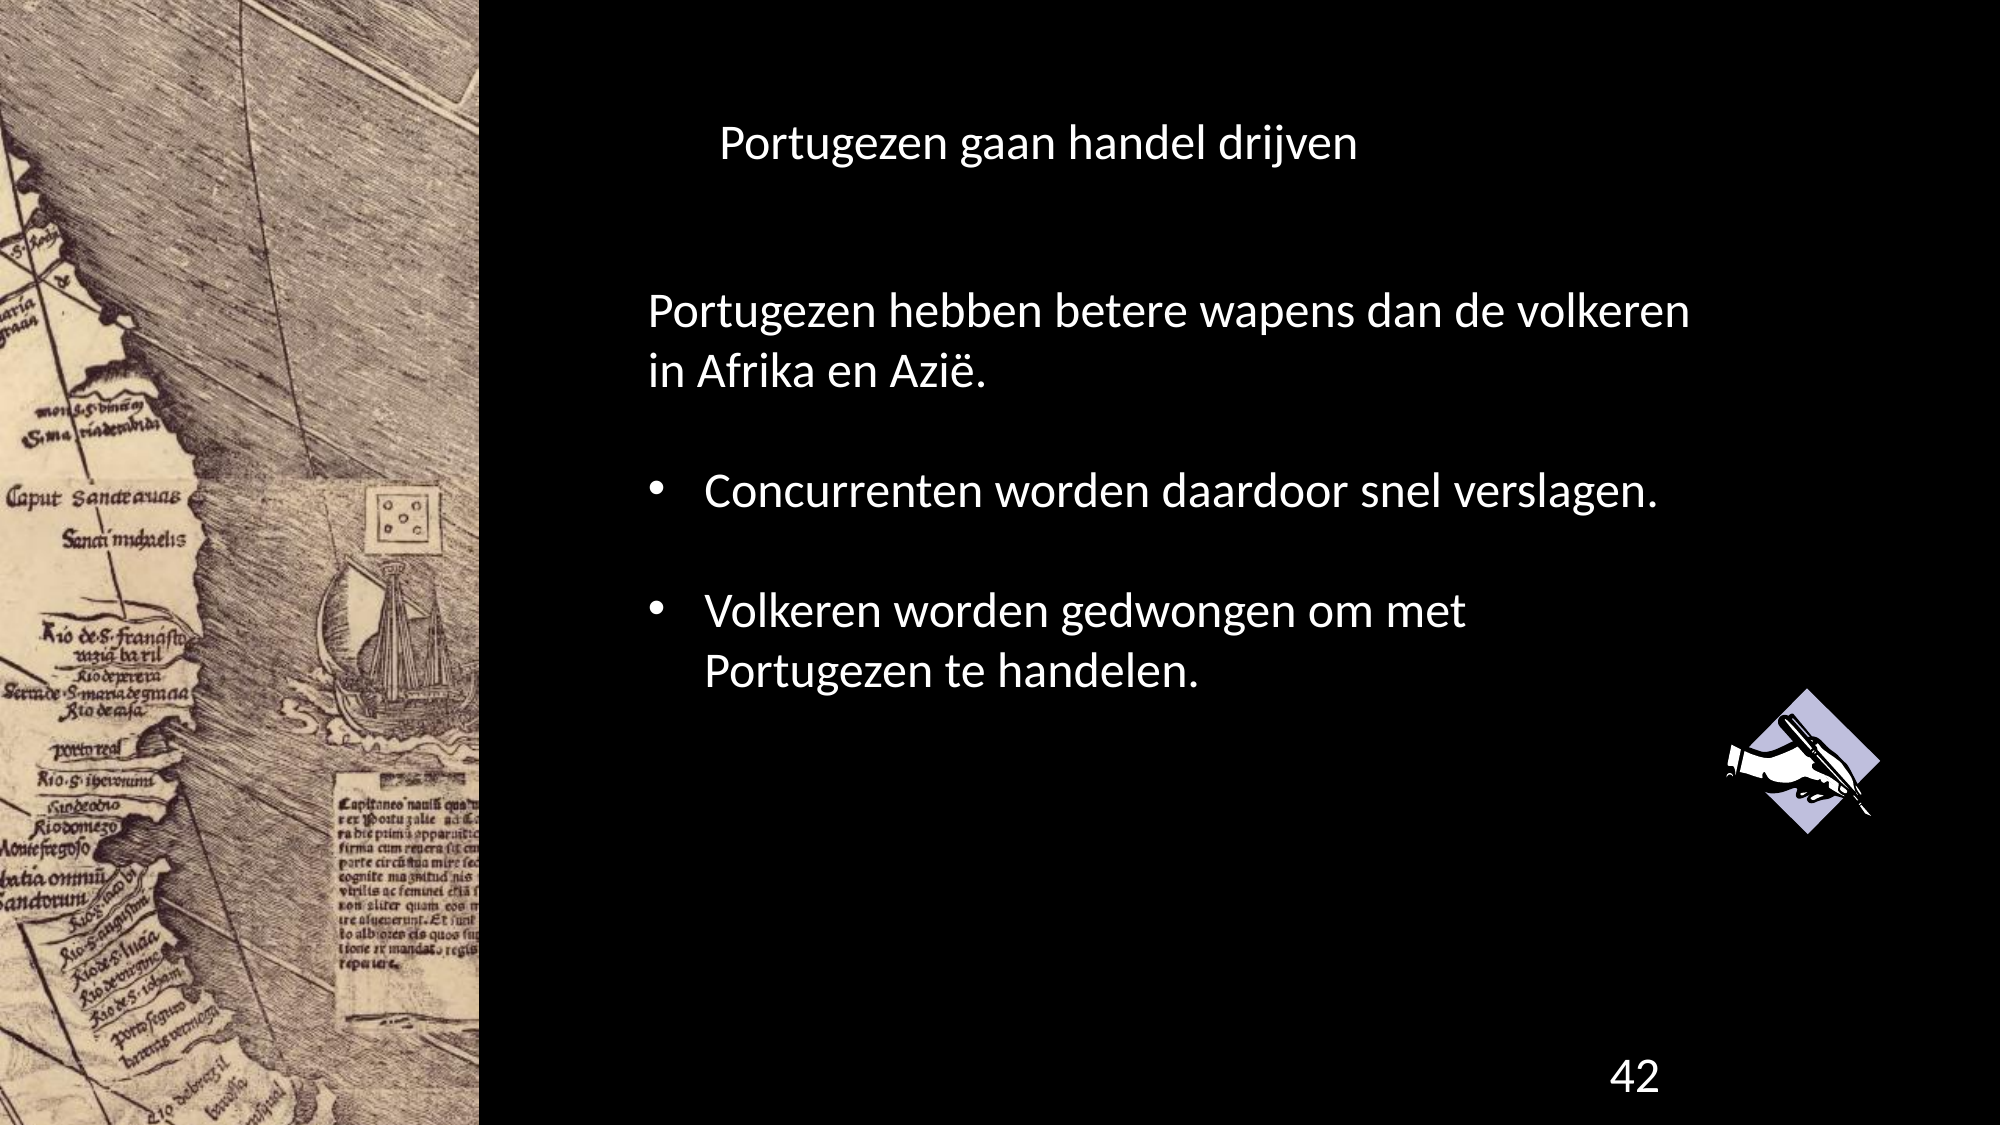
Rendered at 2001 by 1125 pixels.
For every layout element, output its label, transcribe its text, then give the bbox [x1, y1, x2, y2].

slide_number 42 [1325, 1042, 1675, 1103]
picture [1719, 678, 1890, 844]
text_box Portugezen hebben betere wapens dan de volkeren in Afrika en Azië. Concurrenten worden daardoor snel verslagen. Volkeren worden gedwongen om met Portugezen te handelen. [633, 270, 1721, 706]
text_box Portugezen gaan handel drijven [704, 101, 1721, 177]
picture [0, 0, 479, 1125]
